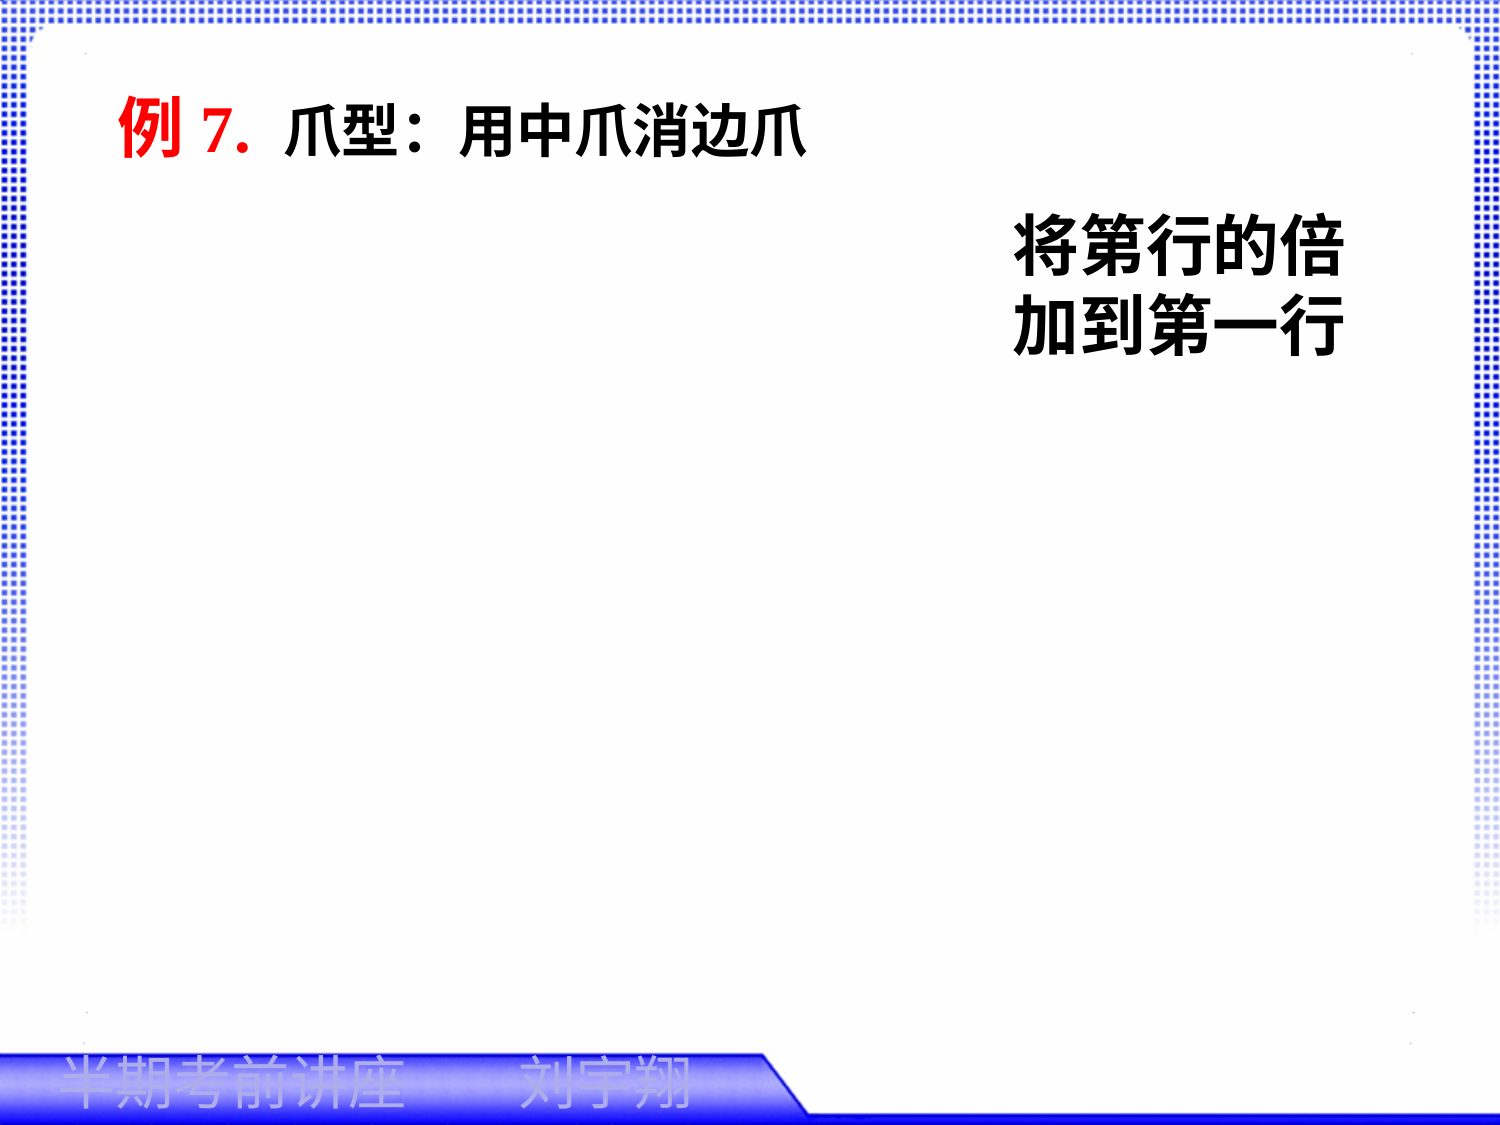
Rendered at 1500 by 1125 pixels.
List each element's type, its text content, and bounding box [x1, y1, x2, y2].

text_box 半期考前讲座 [17, 1039, 446, 1125]
text_box 刘宇翔 [502, 1038, 708, 1124]
picture [0, 0, 1500, 1125]
